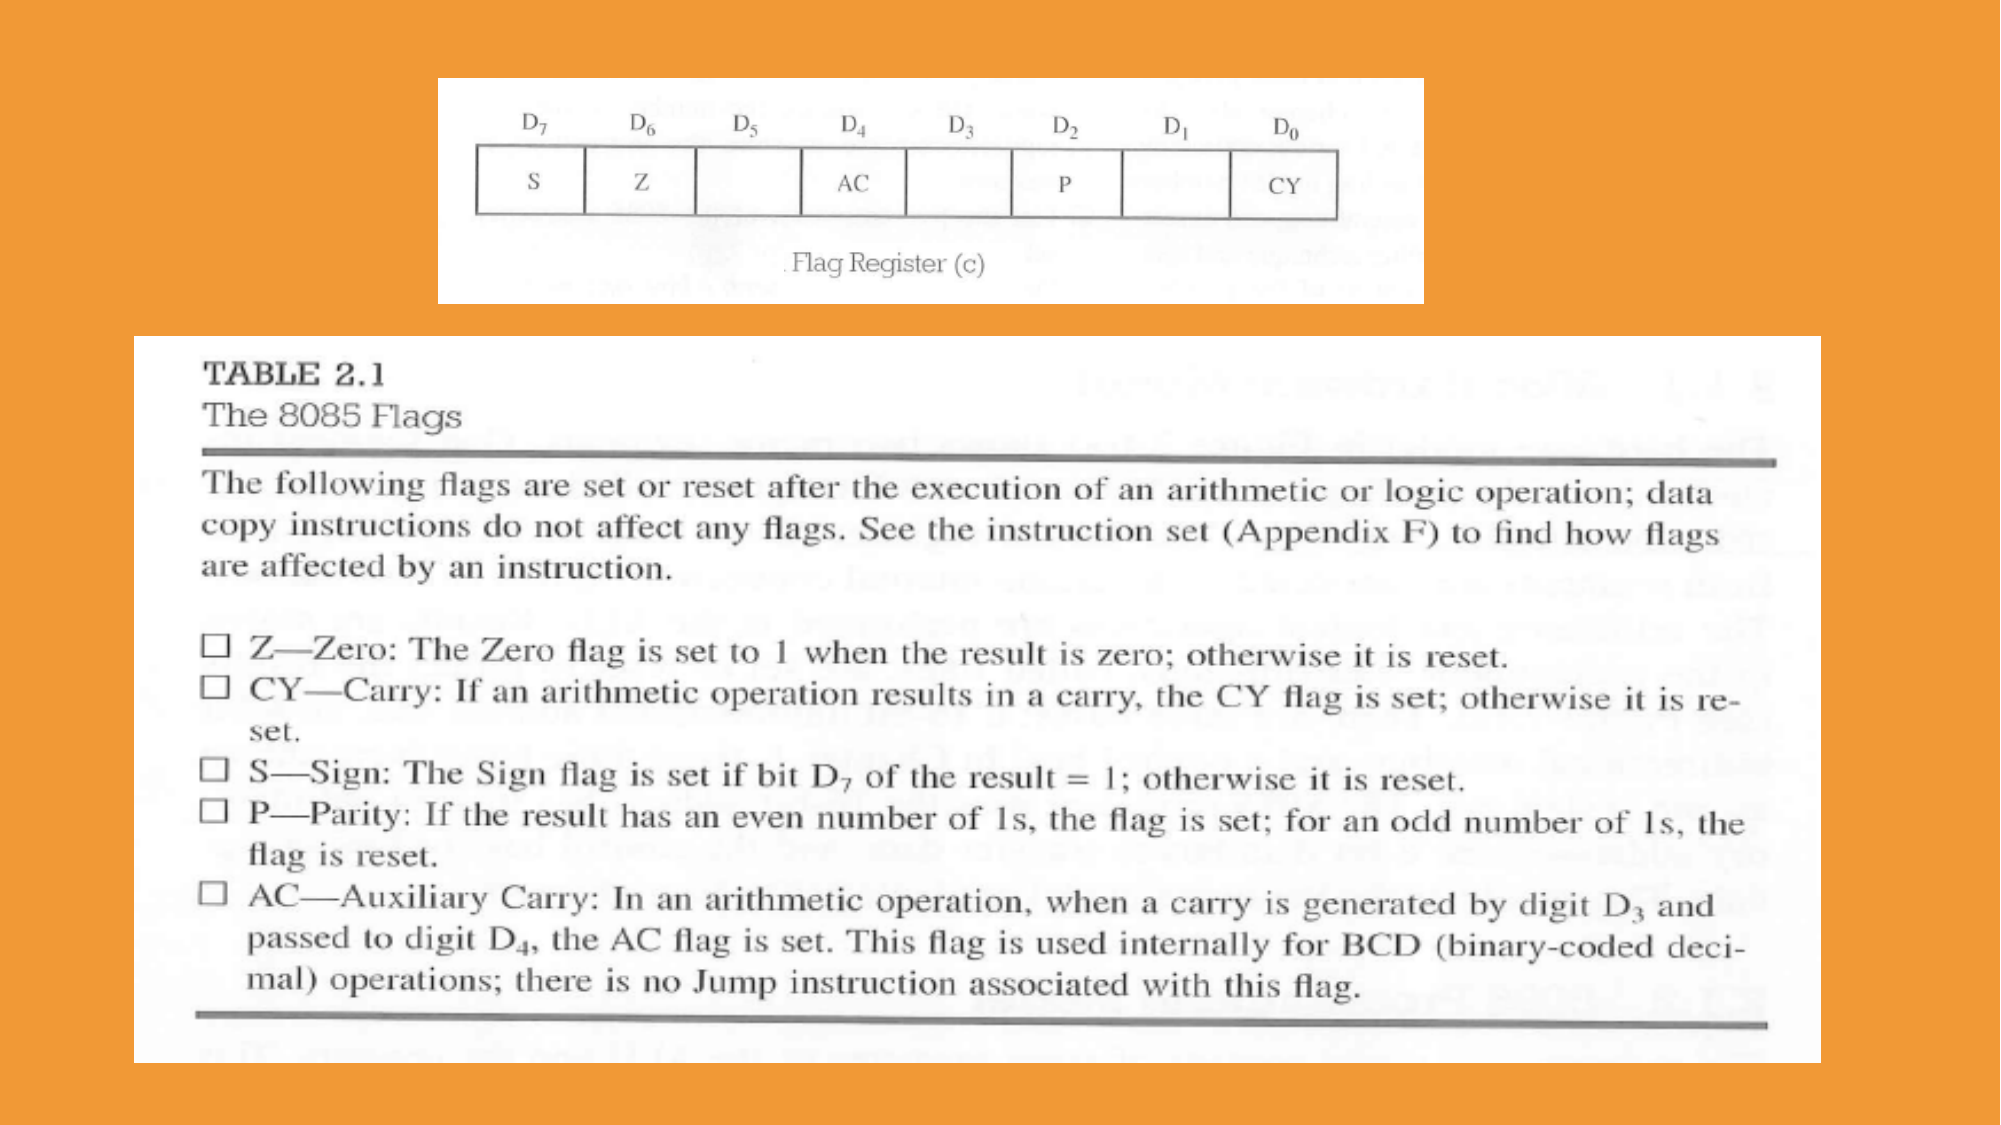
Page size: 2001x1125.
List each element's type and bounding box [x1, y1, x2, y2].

picture [438, 78, 1424, 304]
picture [134, 336, 1821, 1063]
